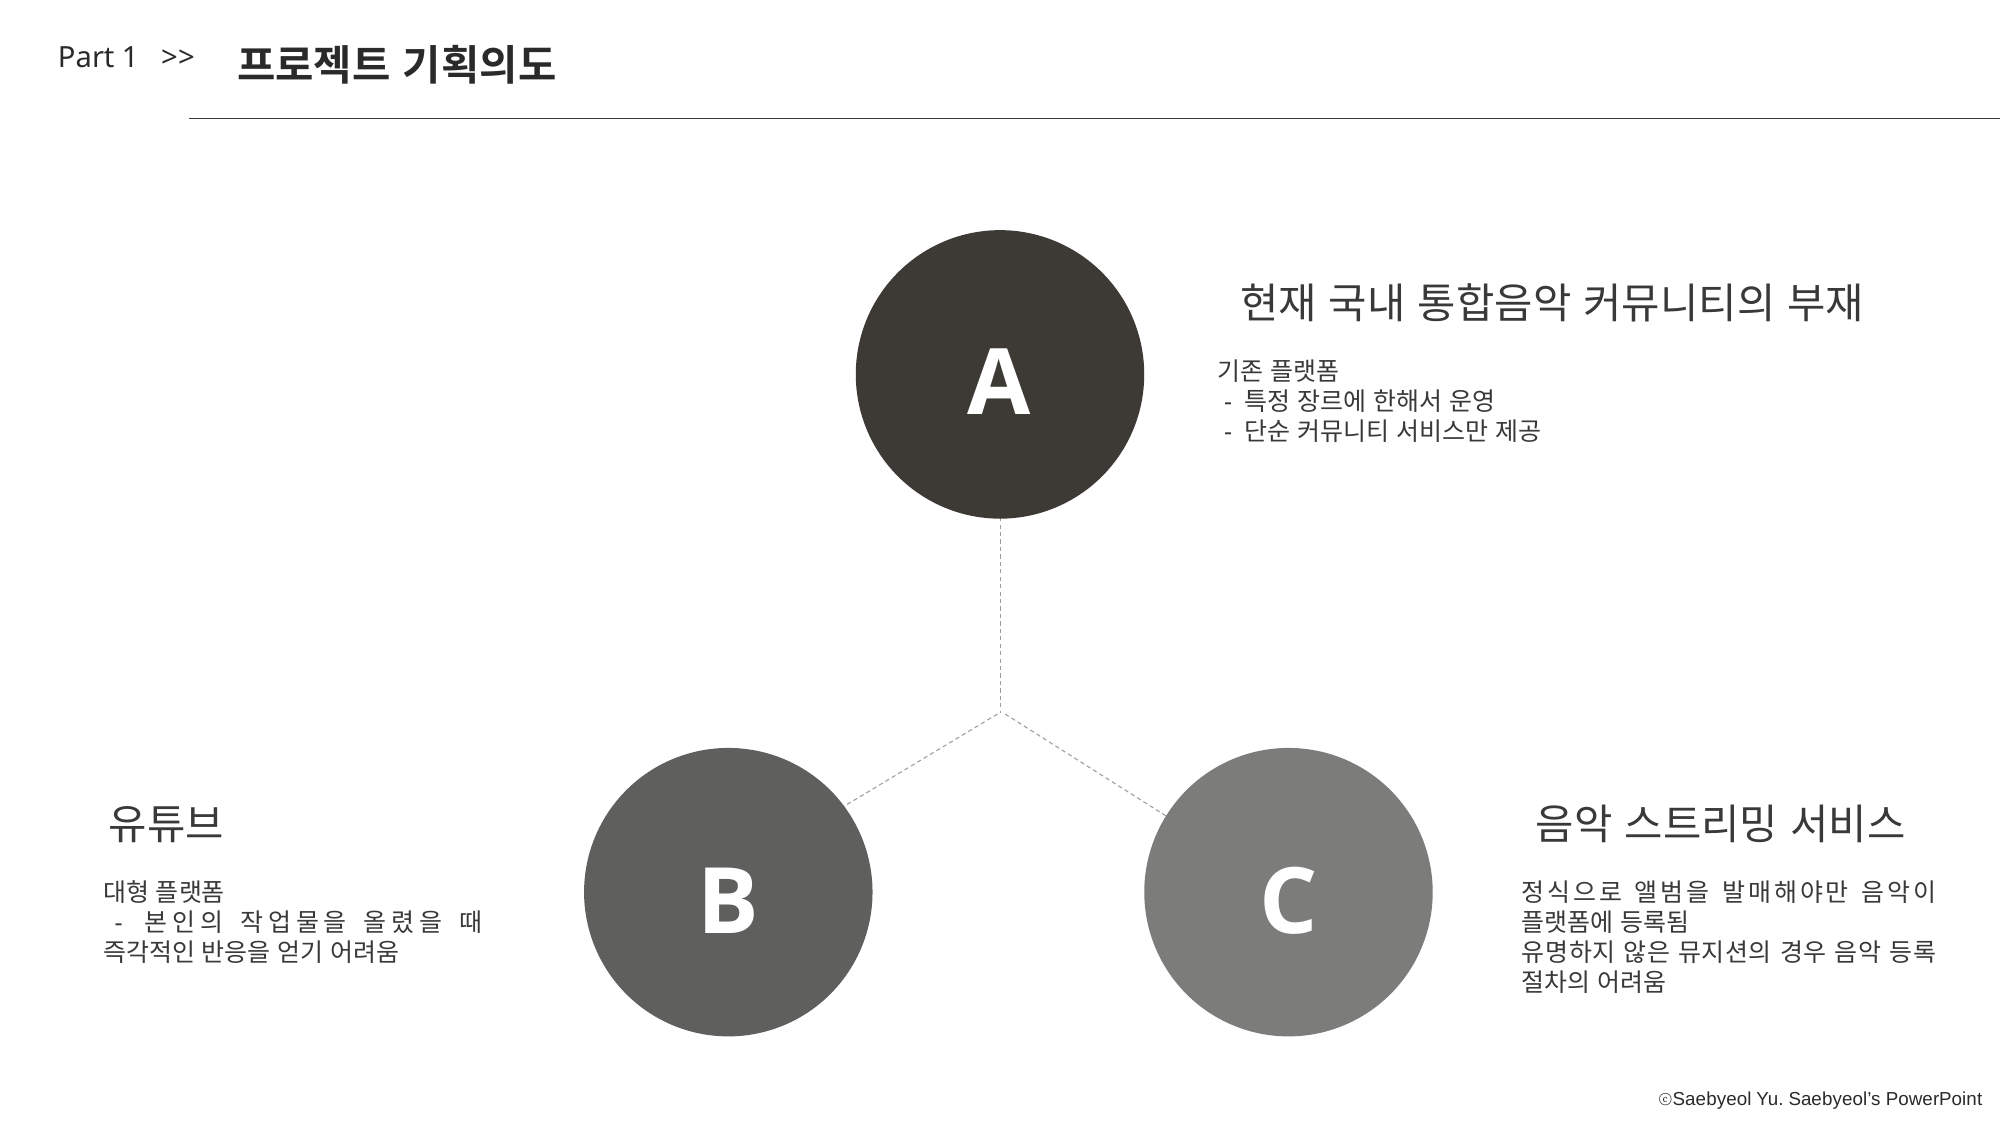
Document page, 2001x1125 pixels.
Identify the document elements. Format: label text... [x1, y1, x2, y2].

text_box 음악 스트리밍 서비스 [1521, 790, 1921, 855]
text_box 현재 국내 통합음악 커뮤니티의 부재 [1225, 269, 1880, 334]
text_box 대형 플랫폼 - 본인의 작업물을 올렸을 때 즉각적인 반응을 얻기 어려움 [88, 868, 498, 974]
text_box 정식으로 앨범을 발매해야만 음악이 플랫폼에 등록됨 유명하지 않은 뮤지션의 경우 음악 등록 절차의 어려움 [1507, 868, 1952, 1004]
text_box 기존 플랫폼 - 특정 장르에 한해서 운영 - 단순 커뮤니티 서비스만 제공 [1202, 347, 1675, 453]
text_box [1005, 714, 1182, 826]
text_box 유튜브 [94, 790, 240, 855]
text_box 프로젝트 기획의도 [222, 31, 584, 97]
text_box B [682, 834, 774, 960]
text_box Part 1 >> [43, 30, 210, 81]
text_box [1143, 746, 1434, 1038]
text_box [786, 714, 998, 842]
text_box A [952, 315, 1046, 440]
text_box C [1244, 834, 1333, 960]
text_box [583, 746, 874, 1038]
text_box [854, 229, 1146, 520]
